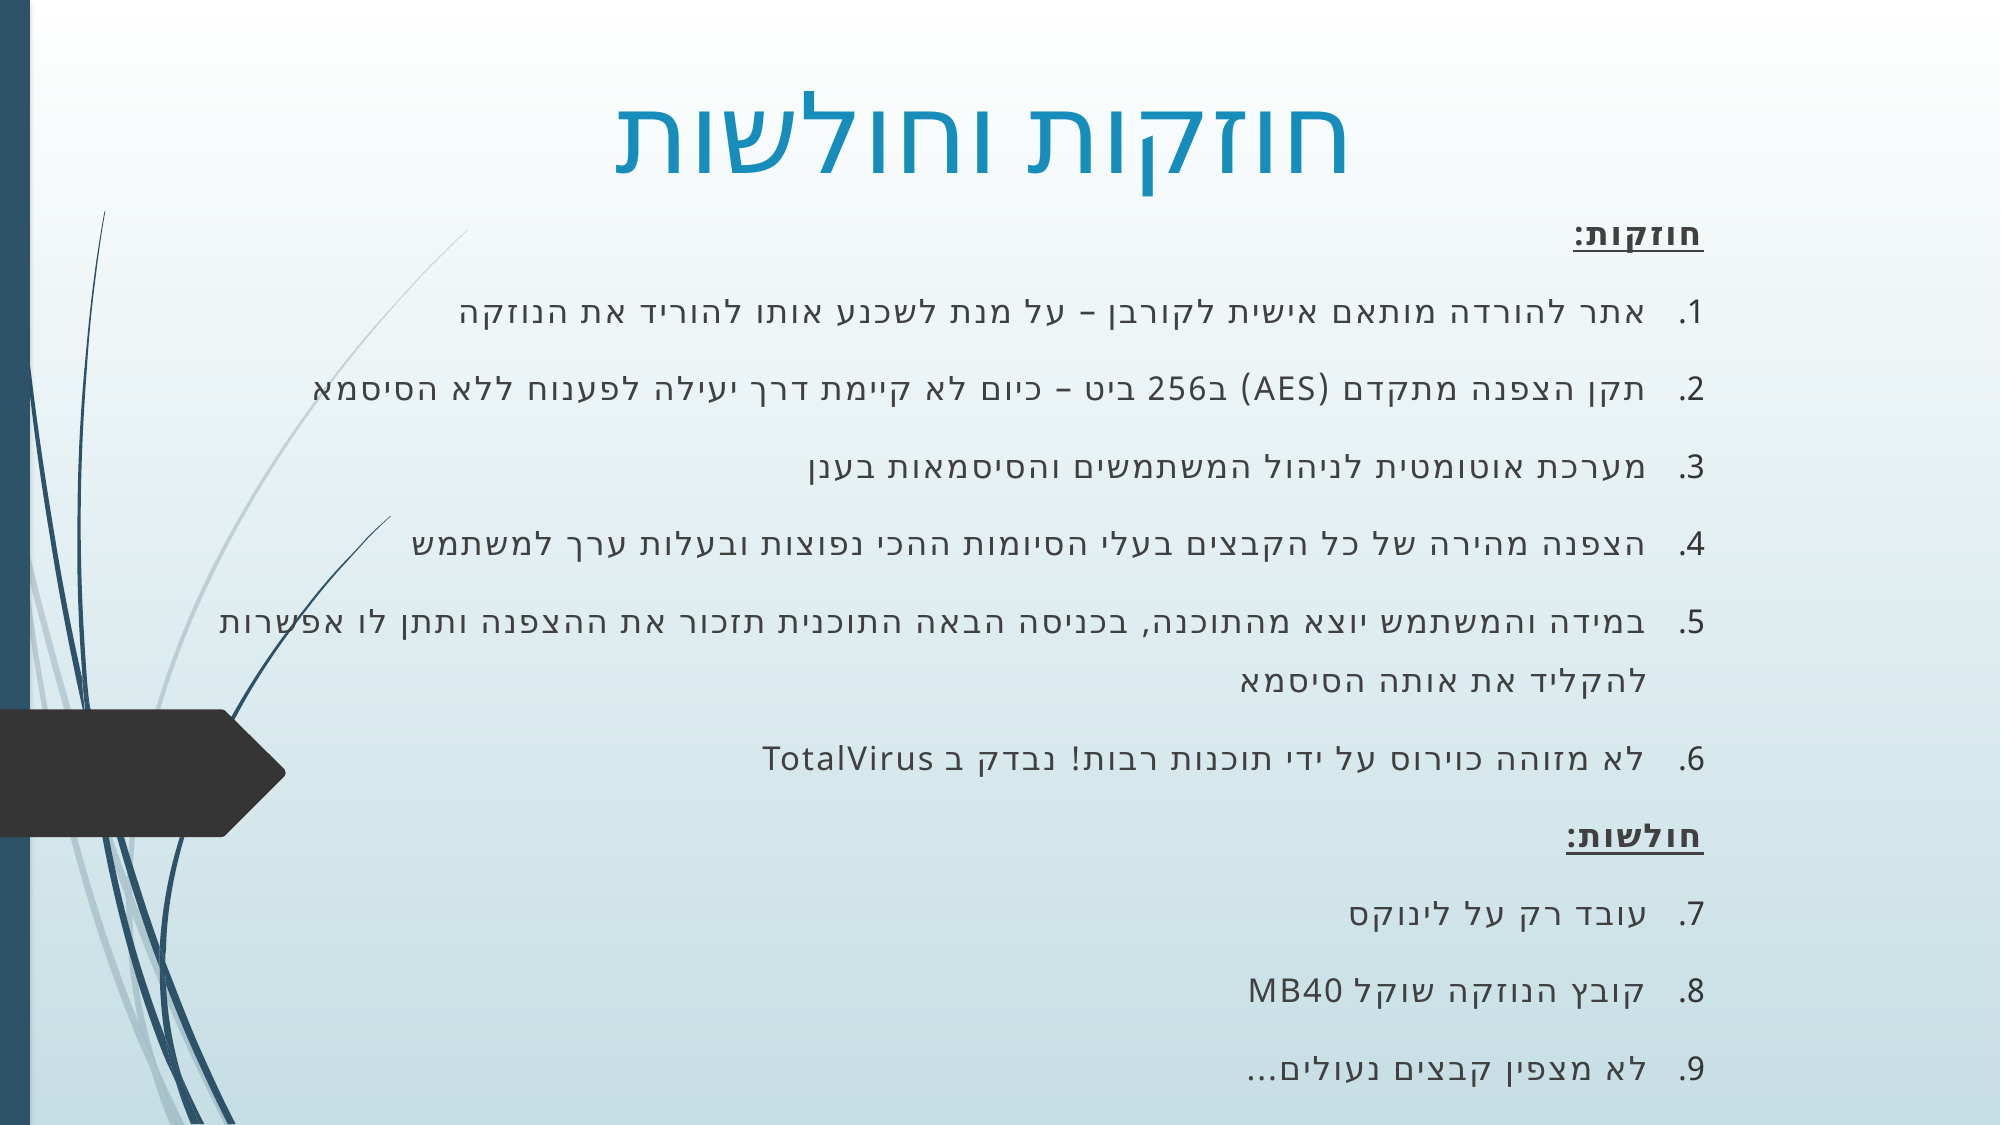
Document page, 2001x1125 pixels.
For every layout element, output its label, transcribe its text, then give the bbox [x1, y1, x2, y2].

title חוזקות וחולשות [254, 42, 1717, 185]
subtitle חוזקות: אתר להורדה מותאם אישית לקורבן – על מנת לשכנע אותו להוריד את הנוזקה תקן הצפנה מתקדם (AES) ב256 ביט – כיום לא קיימת דרך יעילה לפענוח ללא הסיסמא מערכת אוטומטית לניהול המשתמשים והסיסמאות בענן הצפנה מהירה של כל הקבצים בעלי הסיומות ההכי נפוצות ובעלות ערך למשתמש במידה והמשתמש יוצא מהתוכנה, בכניסה הבאה התוכנית תזכור את ההצפנה ותתן לו אפשרות להקליד את אותה הסיסמא לא מזוהה כוירוס על ידי תוכנות רבות! נבדק ב TotalVirus חולשות: עובד רק על לינוקס קובץ הנוזקה שוקל MB40 לא מצפין קבצים נעולים... [173, 185, 1717, 1105]
